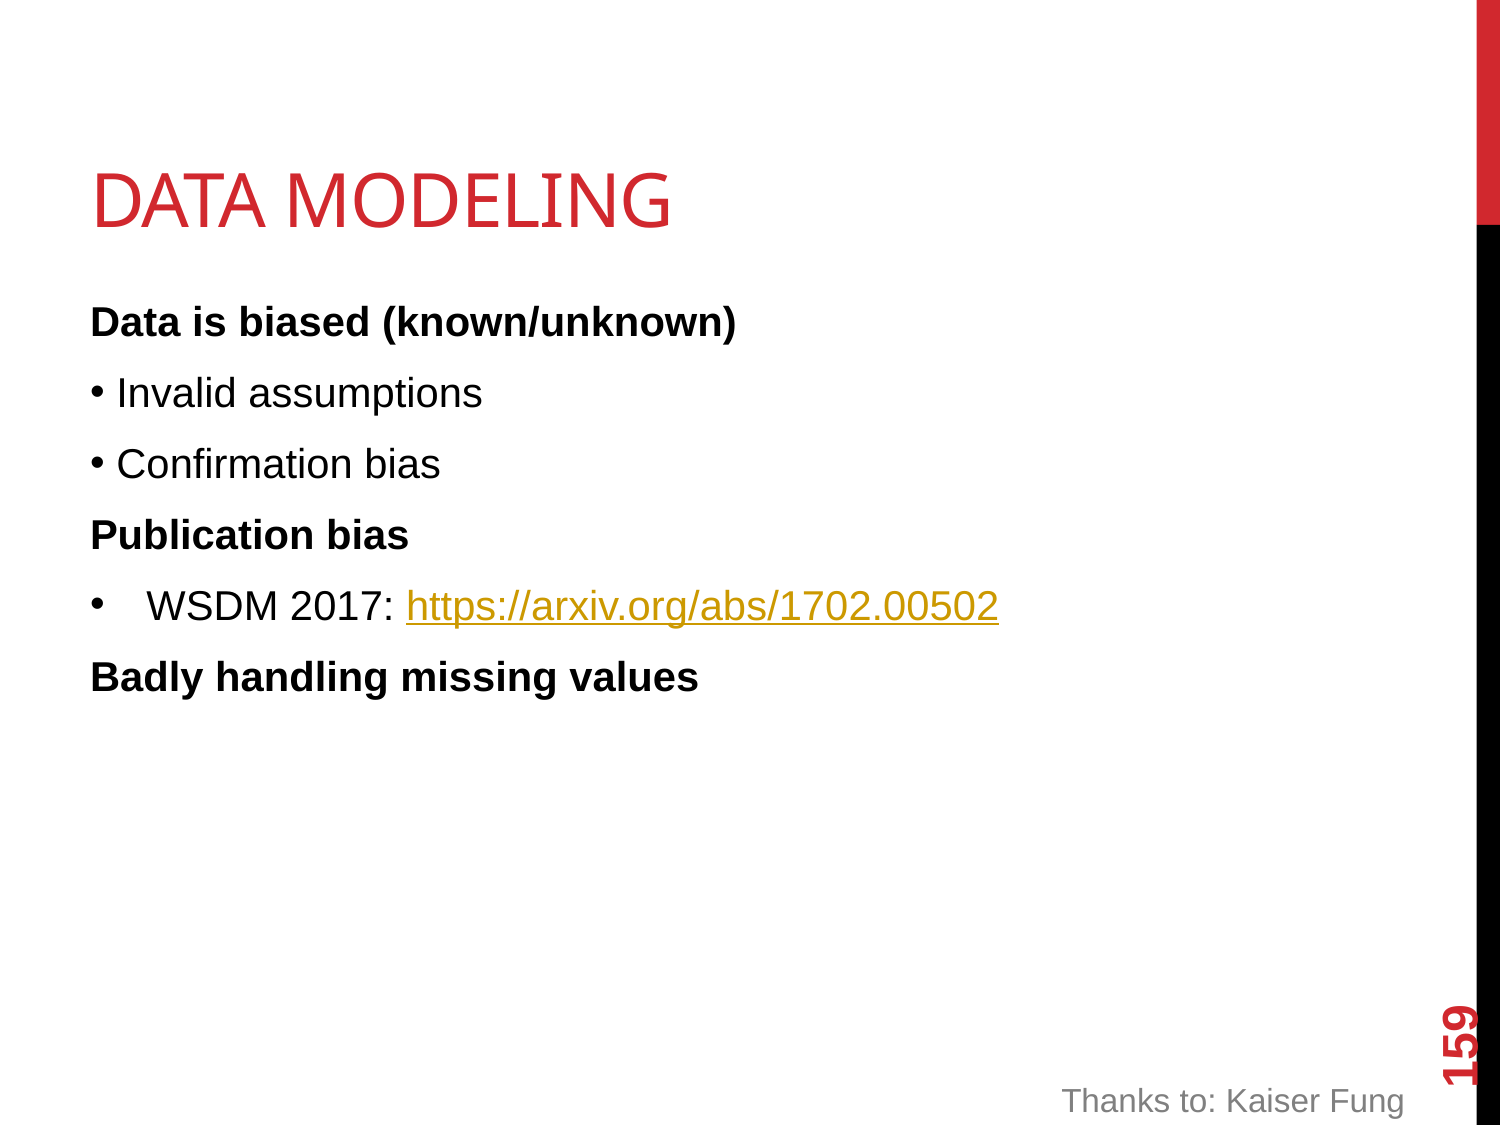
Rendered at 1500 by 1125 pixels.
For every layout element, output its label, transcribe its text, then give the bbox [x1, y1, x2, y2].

list Data is biased (known/unknown) Invalid assumptions Confirmation bias Publication bias WSDM 2017: https://arxiv.org/abs/1702.00502 Badly handling missing values [75, 287, 1325, 1005]
slide_number 159 [1427, 887, 1488, 1104]
text_box Thanks to: Kaiser Fung [378, 1071, 1421, 1125]
title Data Modeling [75, 25, 1025, 250]
